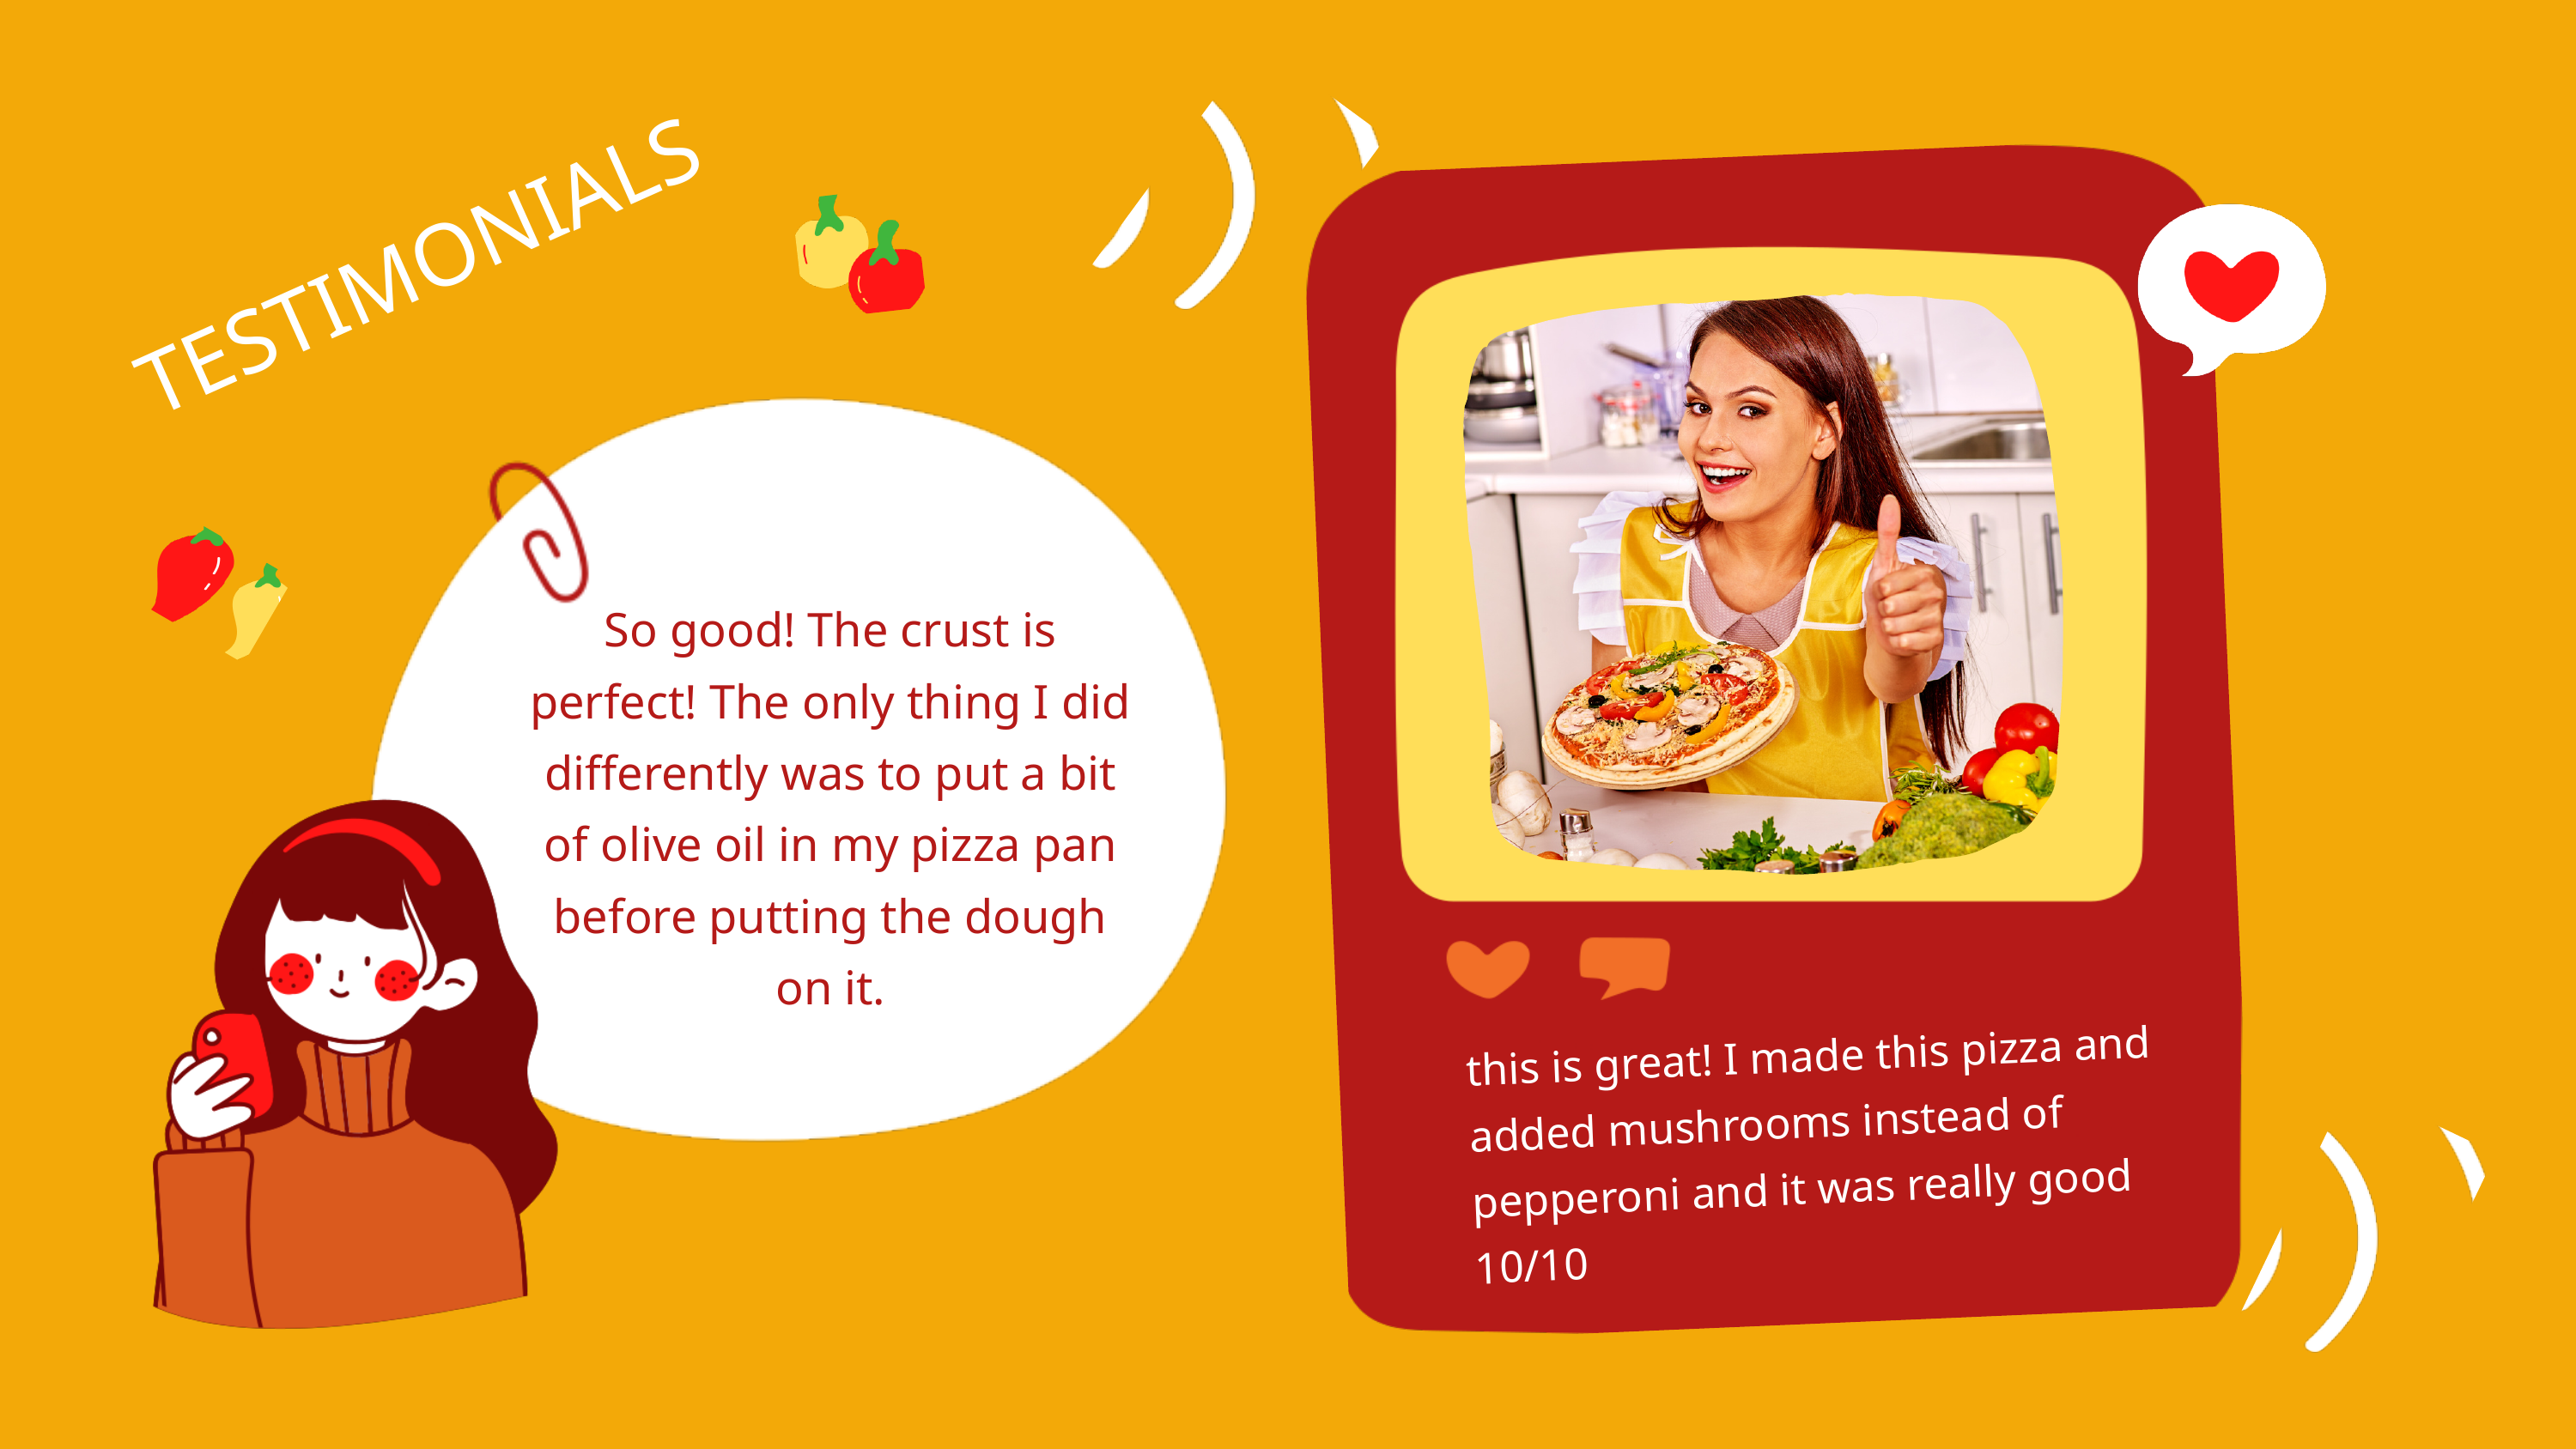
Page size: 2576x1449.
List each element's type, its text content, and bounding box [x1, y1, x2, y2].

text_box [1469, 295, 2063, 876]
text_box TESTIMONIALS [112, 61, 749, 434]
text_box [153, 790, 560, 1330]
text_box [2135, 200, 2327, 377]
text_box [129, 511, 294, 664]
text_box [355, 370, 1240, 1149]
text_box So good! The crust is perfect! The only thing I did differently was to put a bit of olive oil in my pizza pan before putting the dough on it. [521, 585, 1140, 1015]
text_box [1303, 136, 2254, 1344]
text_box this is great! I made this pizza and added mushrooms instead of pepperoni and it was really good 10/10 [1465, 997, 2194, 1293]
text_box [2230, 1083, 2496, 1404]
picture [1463, 386, 1469, 539]
text_box [791, 185, 927, 321]
text_box [1091, 41, 1387, 361]
